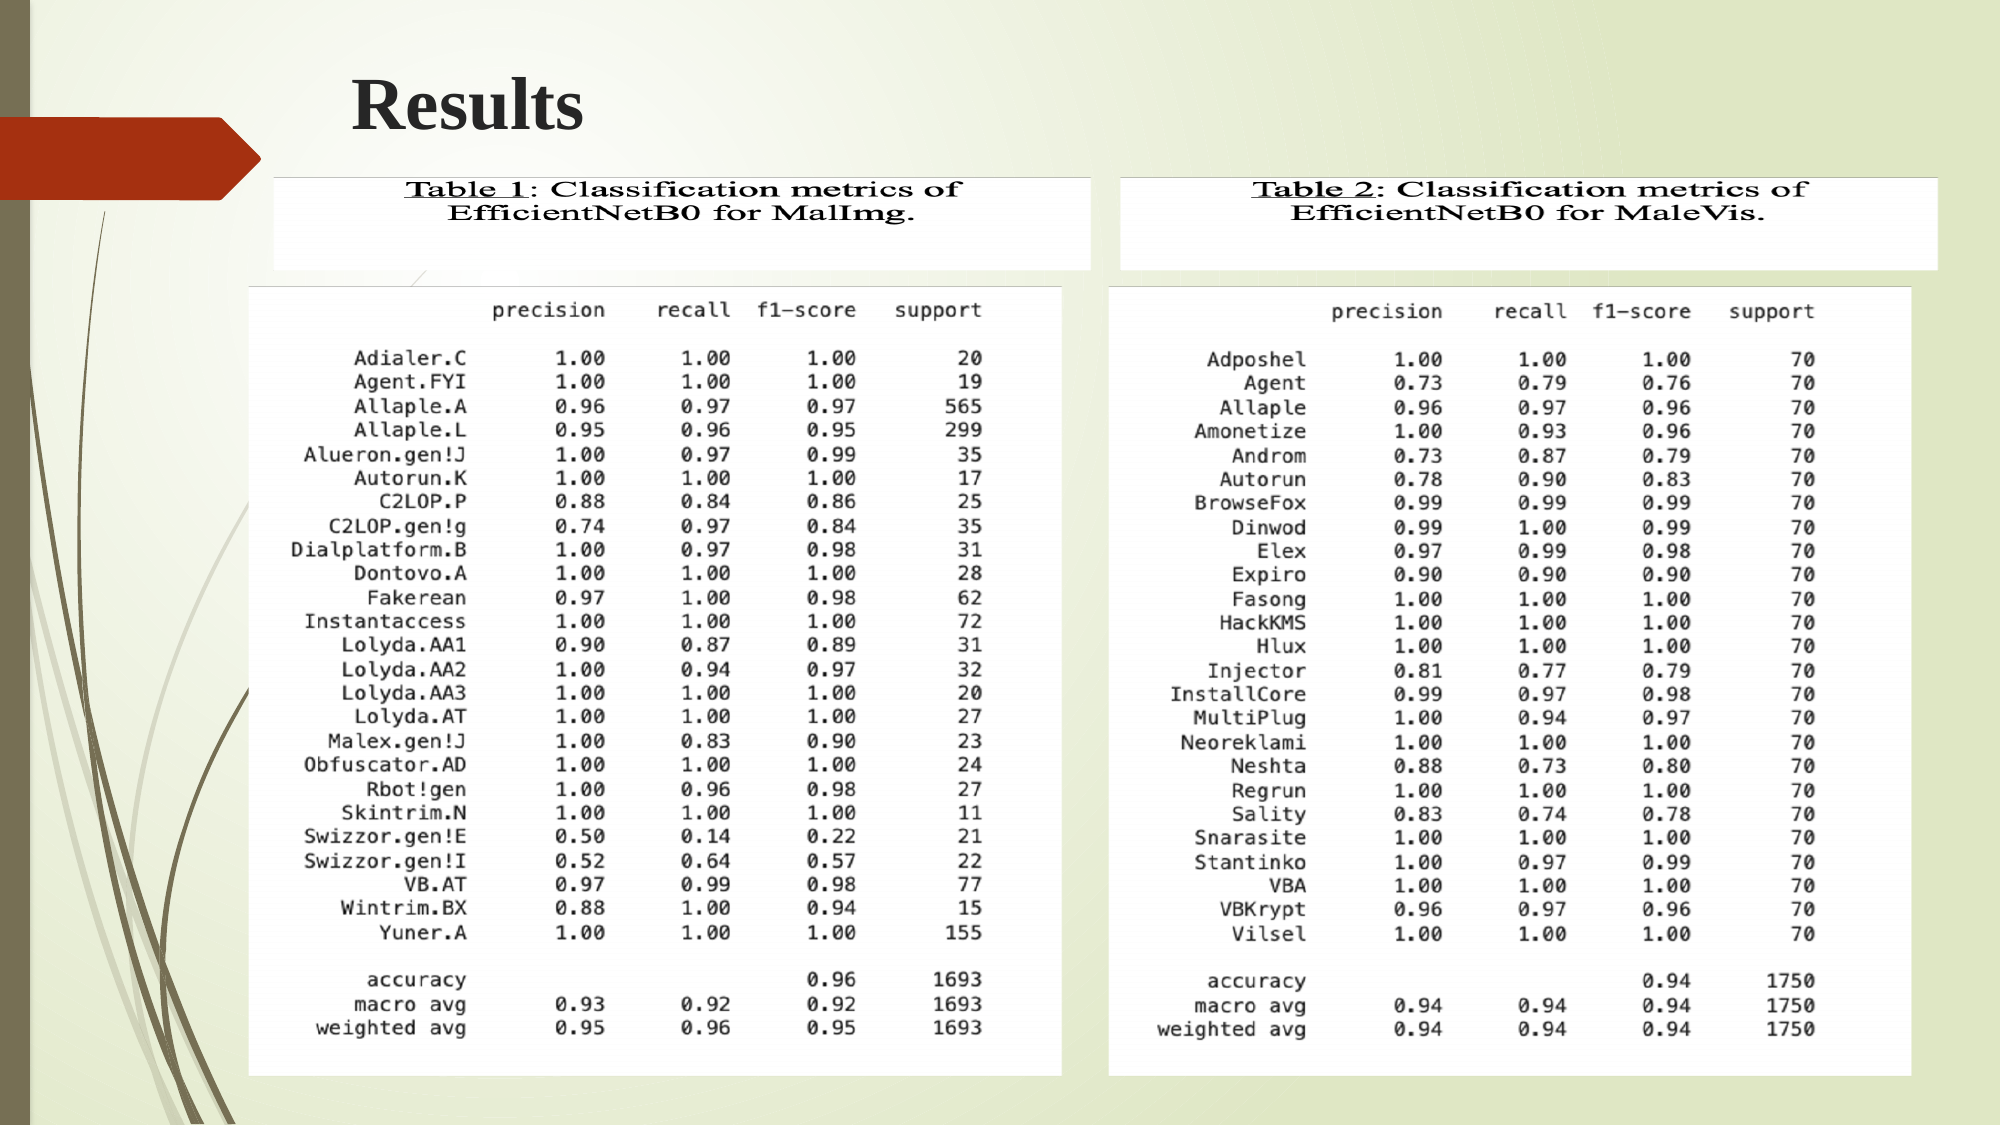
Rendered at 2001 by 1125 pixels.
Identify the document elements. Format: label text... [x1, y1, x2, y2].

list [246, 175, 1942, 1079]
title Results [336, 46, 1799, 158]
